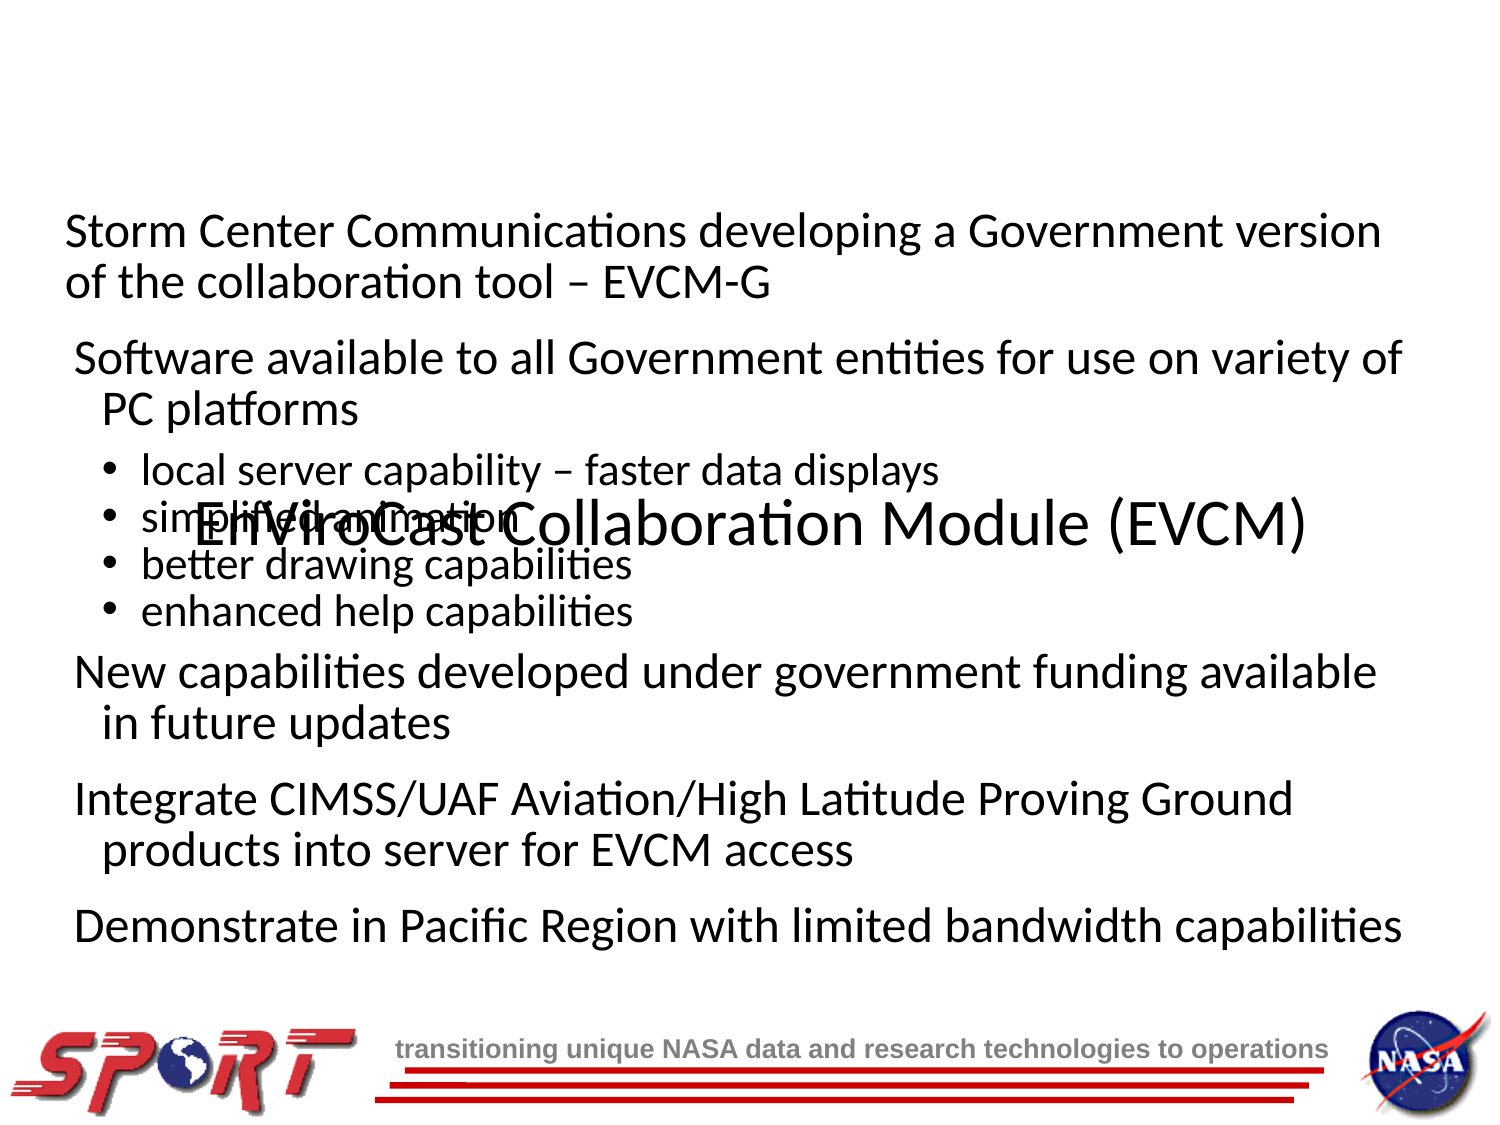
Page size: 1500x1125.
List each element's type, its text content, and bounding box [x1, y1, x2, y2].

picture [1350, 1007, 1491, 1125]
picture [0, 1018, 375, 1125]
text_box EnViroCast Collaboration Module (EVCM) [179, 471, 1325, 567]
text_box Storm Center Communications developing a Government version of the collaboration tool – EVCM-G Software available to all Government entities for use on variety of PC platforms local server capability – faster data displays simplified animation better drawing capabilities enhanced help capabilities New capabilities developed under government funding available in future updates Integrate CIMSS/UAF Aviation/High Latitude Proving Ground products into server for EVCM access Demonstrate in Pacific Region with limited bandwidth capabilities [50, 199, 1438, 1096]
